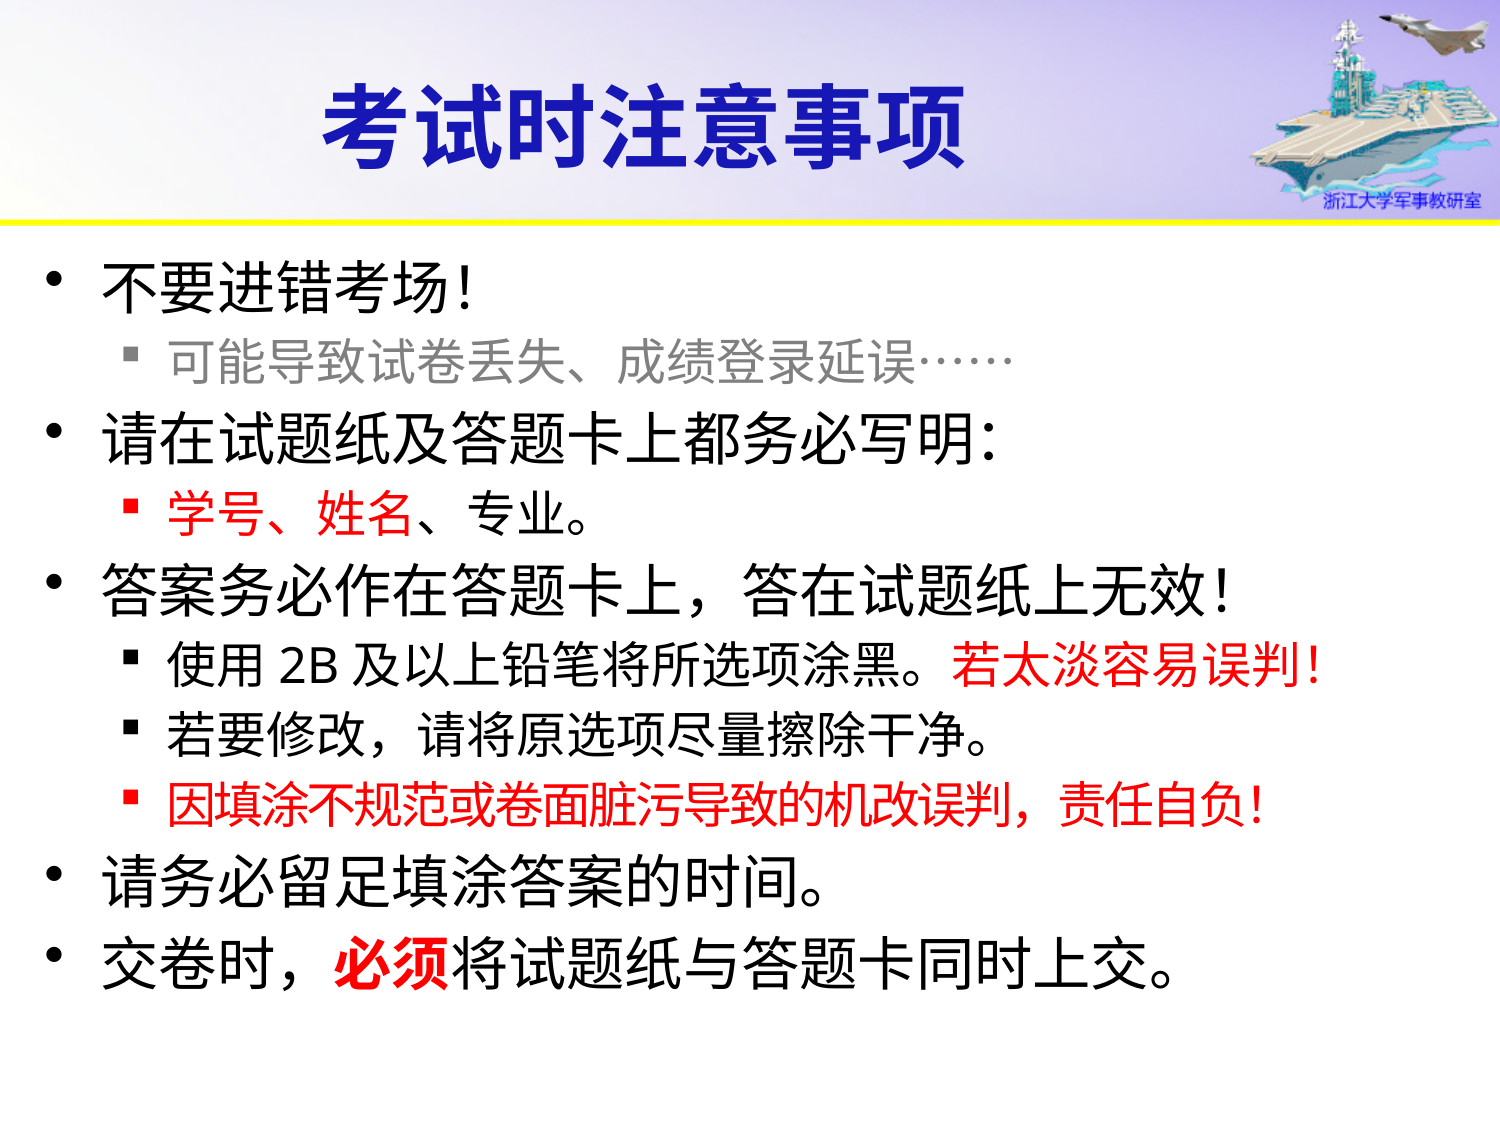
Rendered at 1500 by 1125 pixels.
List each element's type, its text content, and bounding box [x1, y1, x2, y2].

list 不要进错考场！ 可能导致试卷丢失、成绩登录延误…… 请在试题纸及答题卡上都务必写明： 学号、姓名、专业。 答案务必作在答题卡上，答在试题纸上无效！ 使用2B及以上铅笔将所选项涂黑。若太淡容易误判！ 若要修改，请将原选项尽量擦除干净。 因填涂不规范或卷面脏污导致的机改误判，责任自负！ 请务必留足填涂答案的时间。 交卷时，必须将试题纸与答题卡同时上交。 [29, 243, 1460, 1095]
picture [0, 0, 1500, 226]
title 考试时注意事项 [29, 30, 1259, 219]
